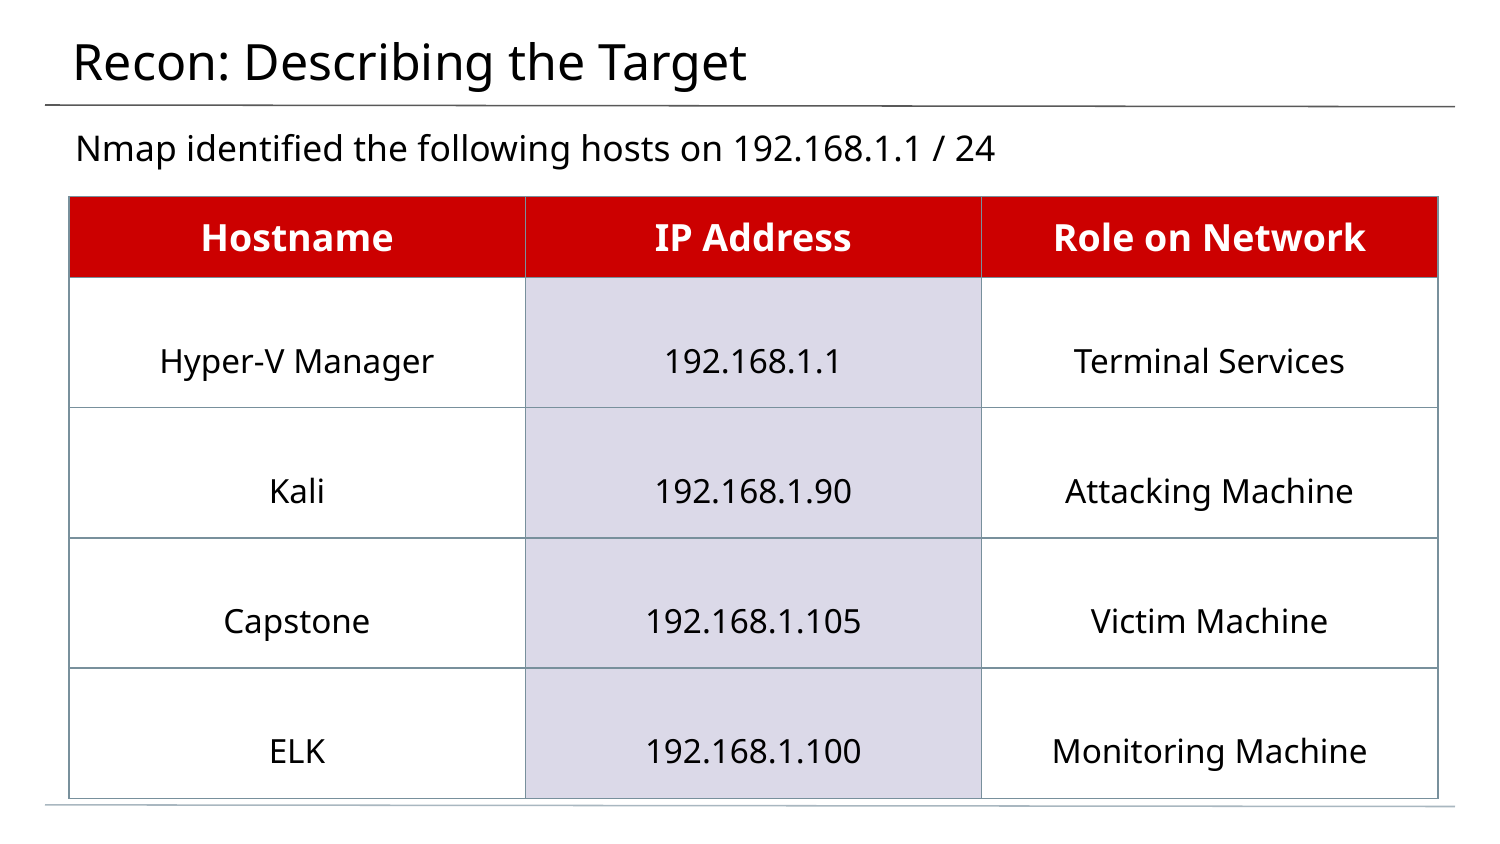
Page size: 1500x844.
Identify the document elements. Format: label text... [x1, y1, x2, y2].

table_cell 192.168.1.100 [526, 669, 981, 798]
table_cell Capstone [70, 539, 525, 667]
table_cell ELK [70, 669, 525, 798]
table_cell 192.168.1.105 [526, 539, 981, 667]
table_cell 192.168.1.90 [526, 408, 981, 537]
subtitle Nmap identified the following hosts on 192.168.1.1 / 24 [0, 110, 1500, 171]
table_header Role on Network [982, 197, 1437, 277]
table_cell 192.168.1.1 [526, 278, 981, 407]
title Recon: Describing the Target [0, 0, 1500, 88]
table_cell Hyper-V Manager [70, 278, 525, 407]
table_cell Kali [70, 408, 525, 537]
table_header IP Address [526, 197, 981, 277]
table_cell Terminal Services [982, 278, 1437, 407]
table_cell Monitoring Machine [982, 669, 1437, 798]
table_cell Victim Machine [982, 539, 1437, 667]
table_header Hostname [70, 197, 525, 277]
table_cell Attacking Machine [982, 408, 1437, 537]
